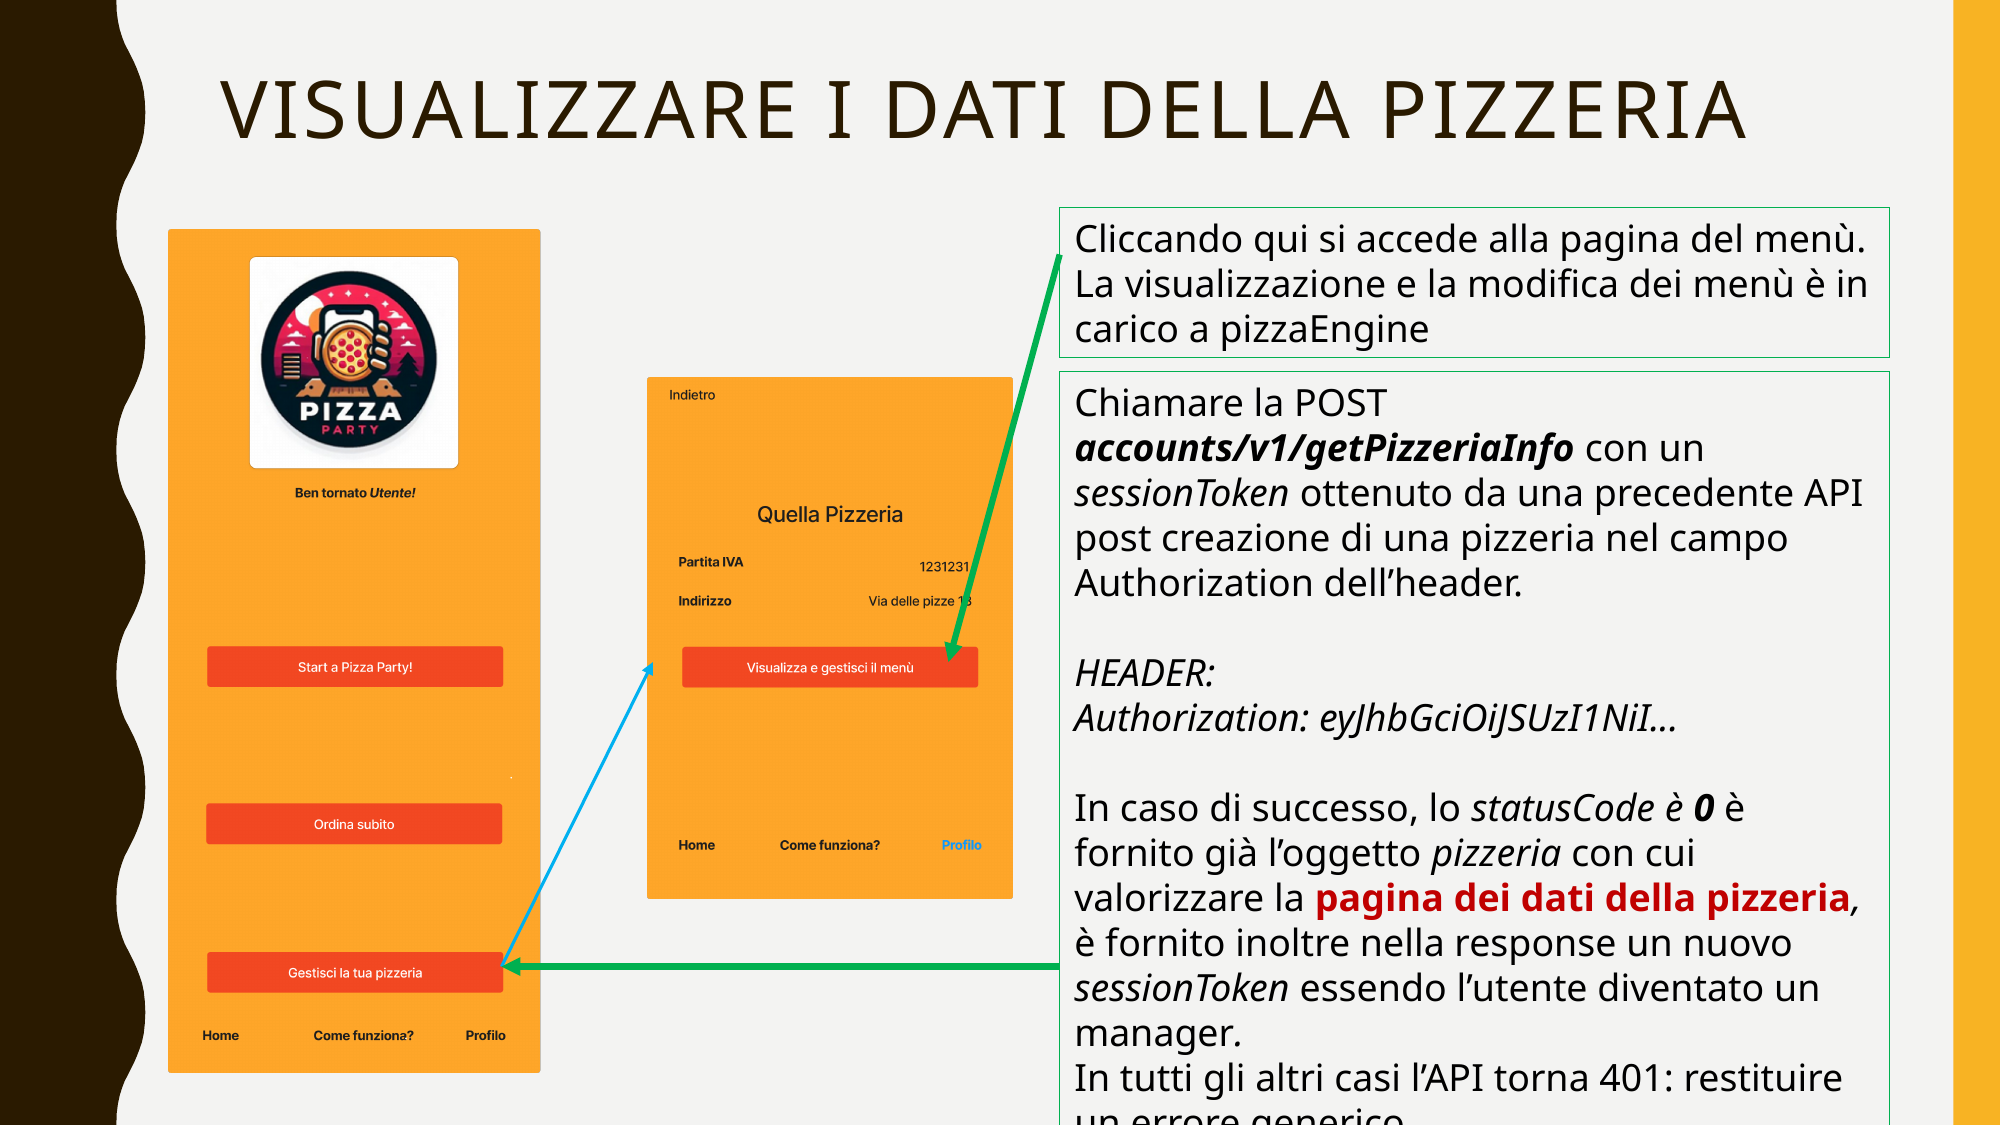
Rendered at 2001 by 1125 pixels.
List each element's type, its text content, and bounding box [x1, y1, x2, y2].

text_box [501, 662, 653, 966]
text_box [948, 254, 1060, 663]
text_box Cliccando qui si accede alla pagina del menù. La visualizzazione e la modifica dei menù è in carico a pizzaEngine [1059, 207, 1890, 358]
text_box Chiamare la POST accounts/v1/getPizzeriaInfo con un sessionToken ottenuto da una precedente API post creazione di una pizzeria nel campo Authorization dell’header. HEADER: Authorization: eyJhbGciOiJSUzI1NiI... In caso di successo, lo statusCode è 0 è fornito già l’oggetto pizzeria con cui valorizzare la pagina dei dati della pizzeria, è fornito inoltre nella response un nuovo sessionToken essendo l’utente diventato un manager. In tutti gli altri casi l’API torna 401: restituire un errore generico. [1059, 371, 1890, 1125]
title Visualizzare i dati della pizzeria [205, 62, 1875, 208]
picture [168, 229, 1013, 1073]
